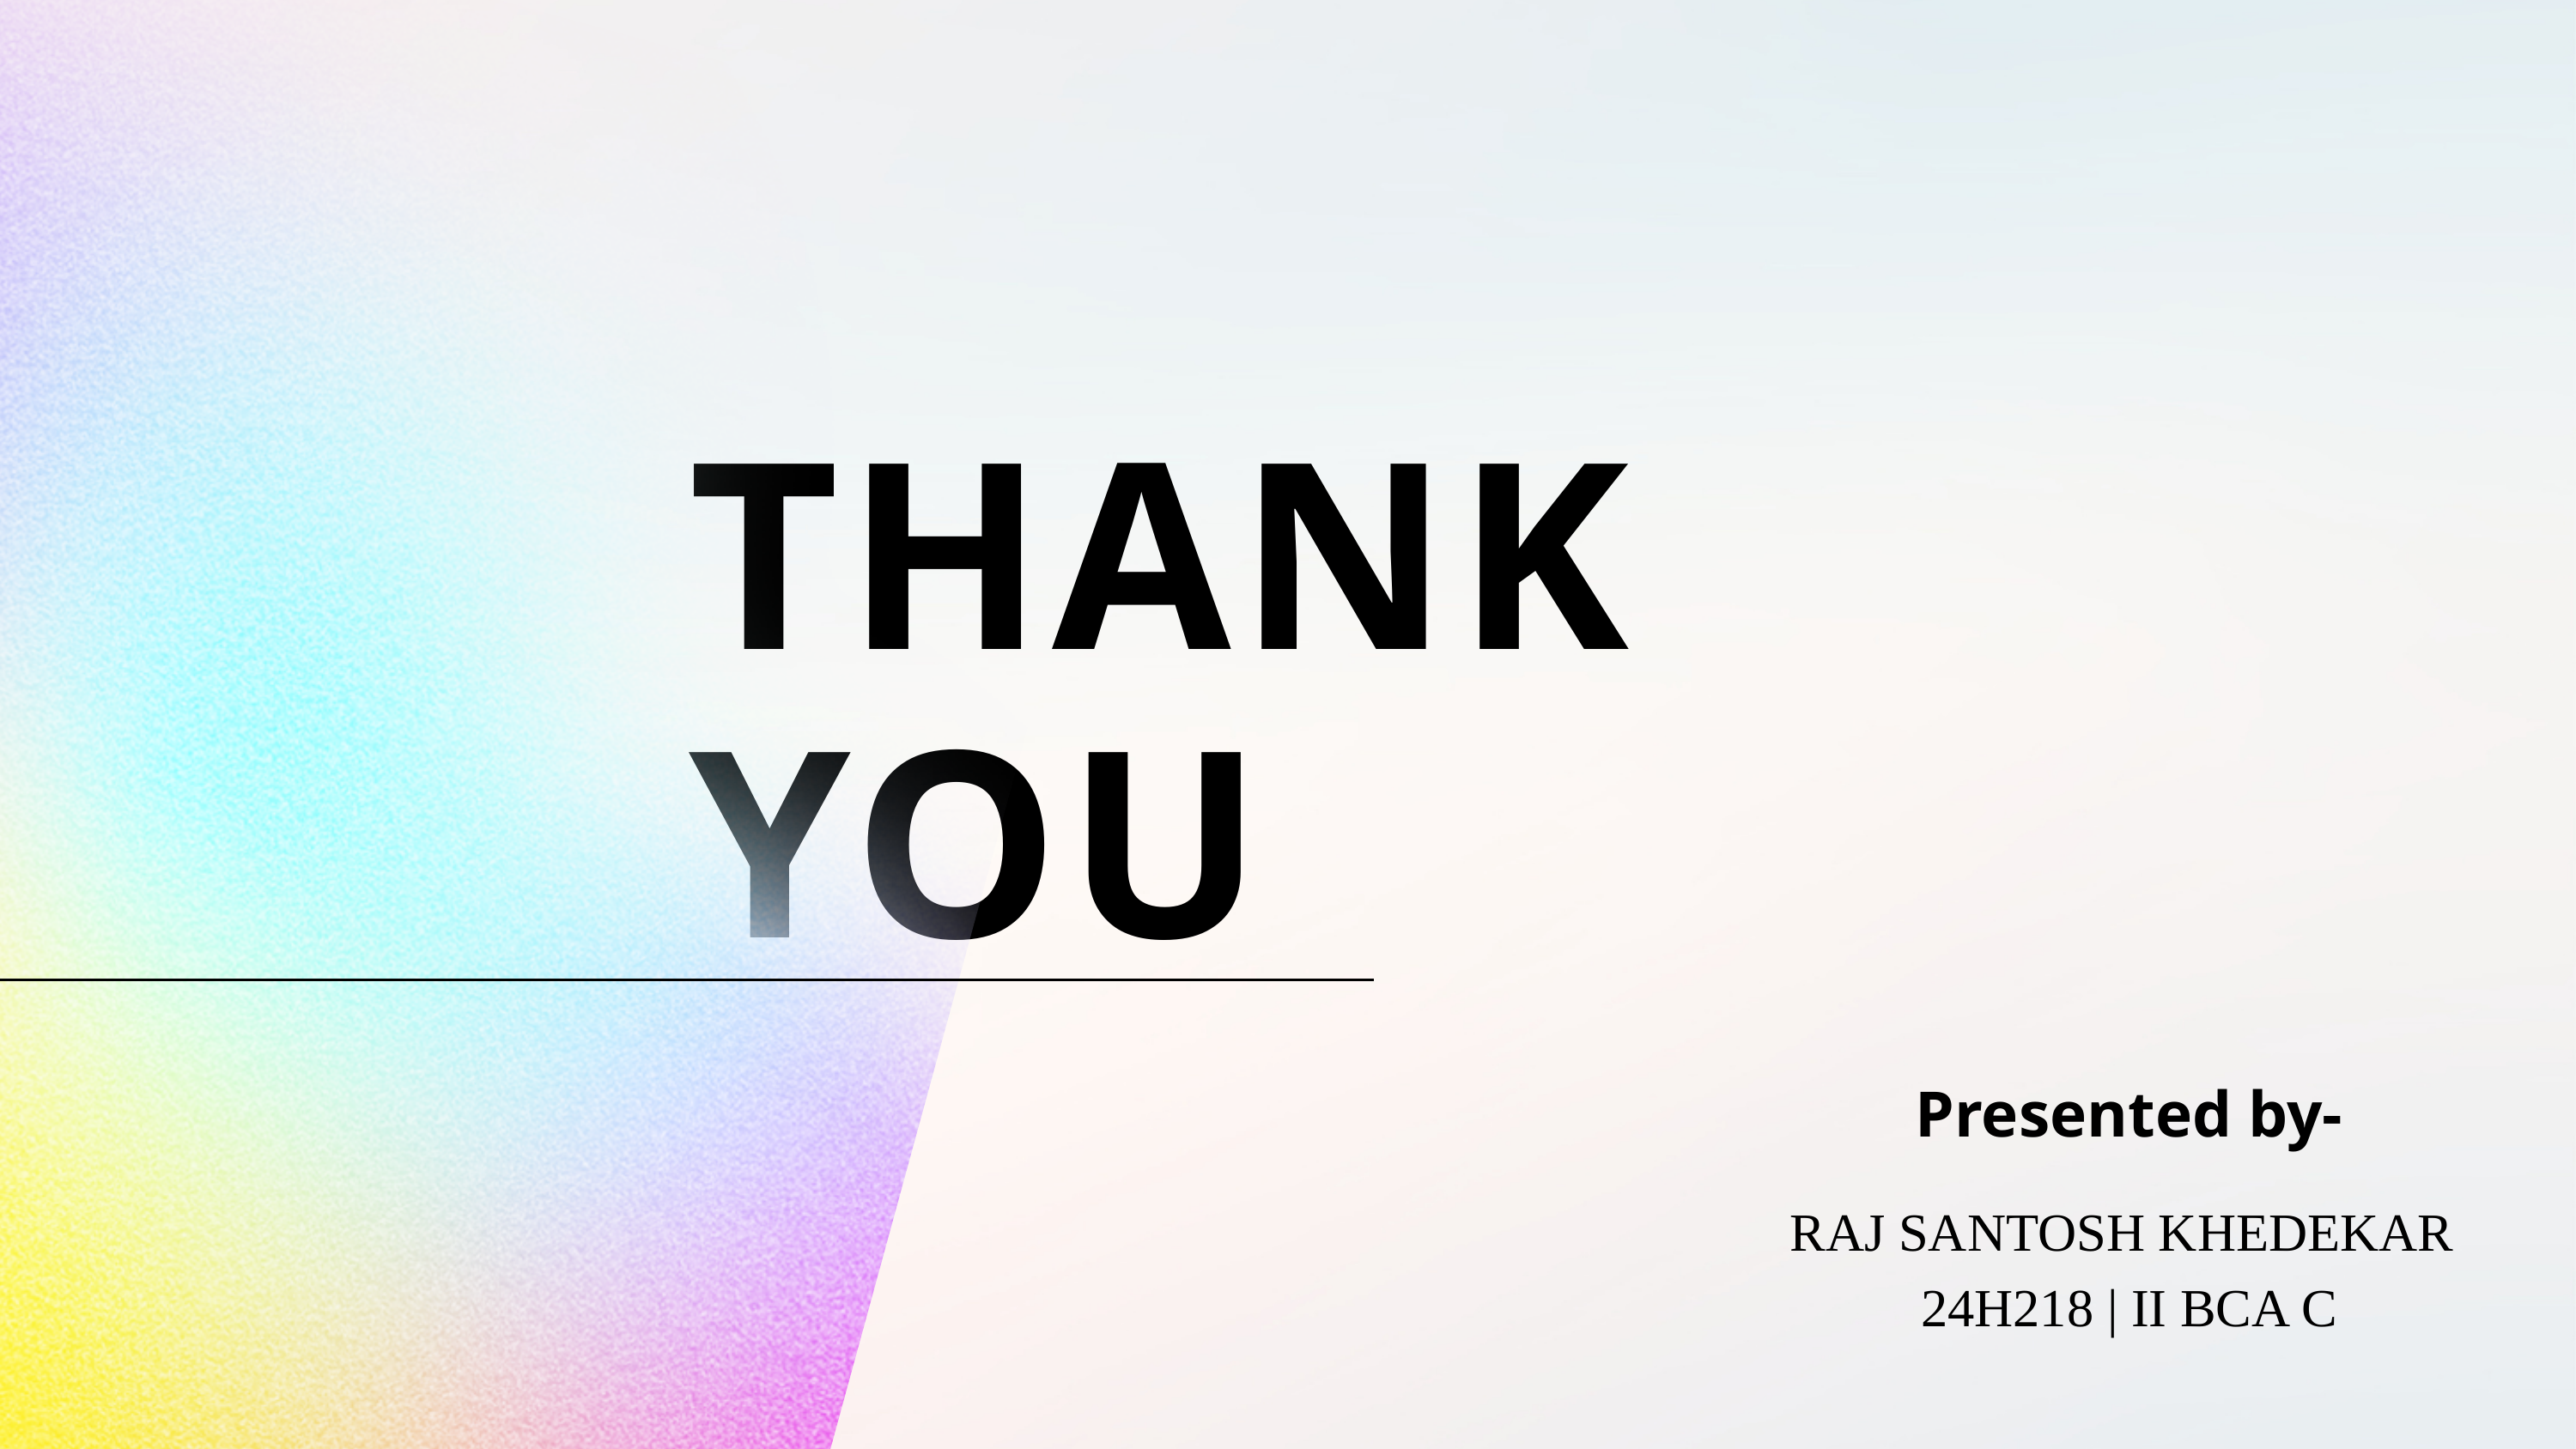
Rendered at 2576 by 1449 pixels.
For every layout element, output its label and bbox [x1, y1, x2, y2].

text_box [0, 991, 969, 1449]
text_box [972, 0, 2576, 1449]
text_box [0, 978, 1376, 982]
text_box [0, 0, 969, 977]
